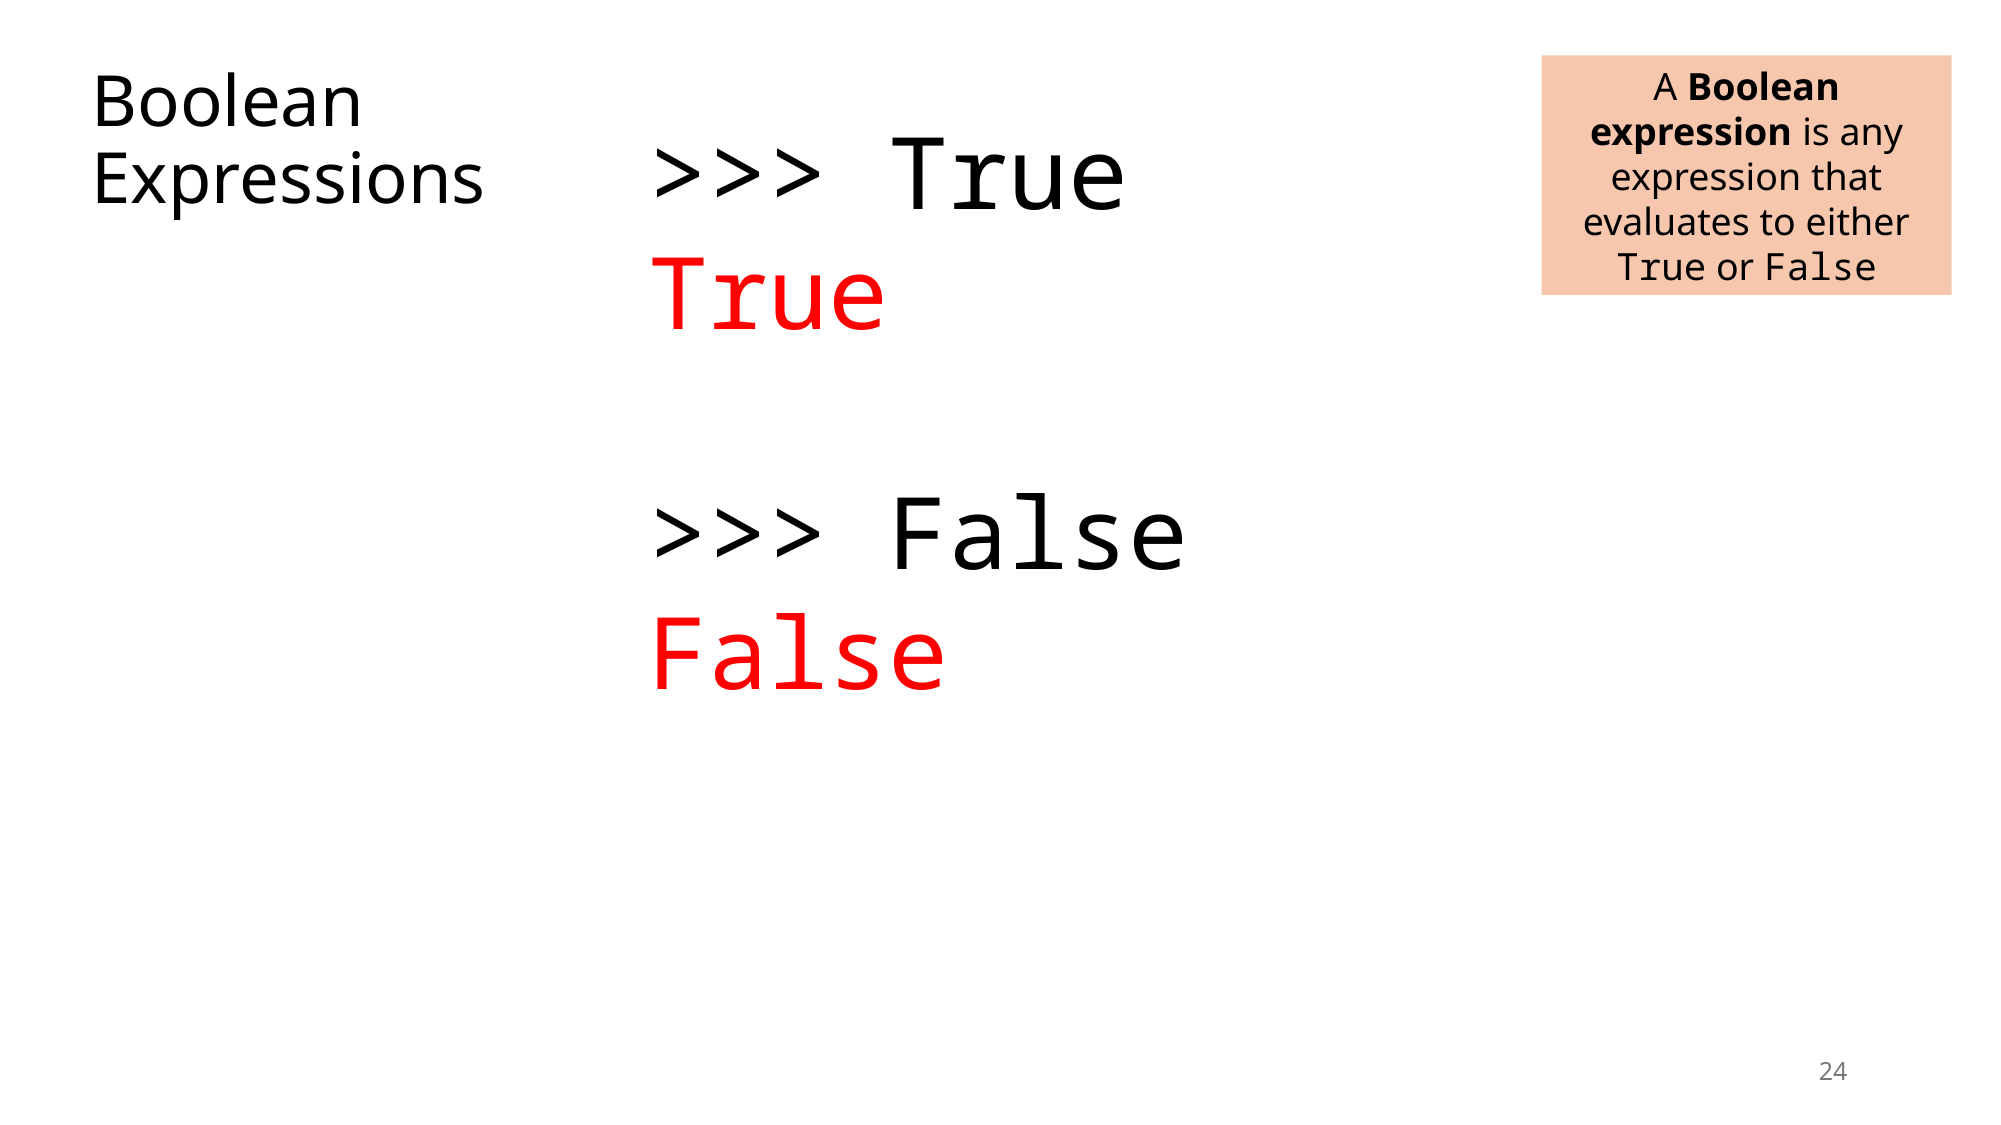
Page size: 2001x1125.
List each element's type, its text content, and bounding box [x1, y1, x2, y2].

text_box >>> True True >>> False False [634, 102, 1204, 717]
text_box A Boolean expression is any expression that evaluates to either True or False [1541, 55, 1952, 295]
title Boolean Expressions [76, 33, 519, 251]
slide_number 24 [1412, 1042, 1863, 1103]
